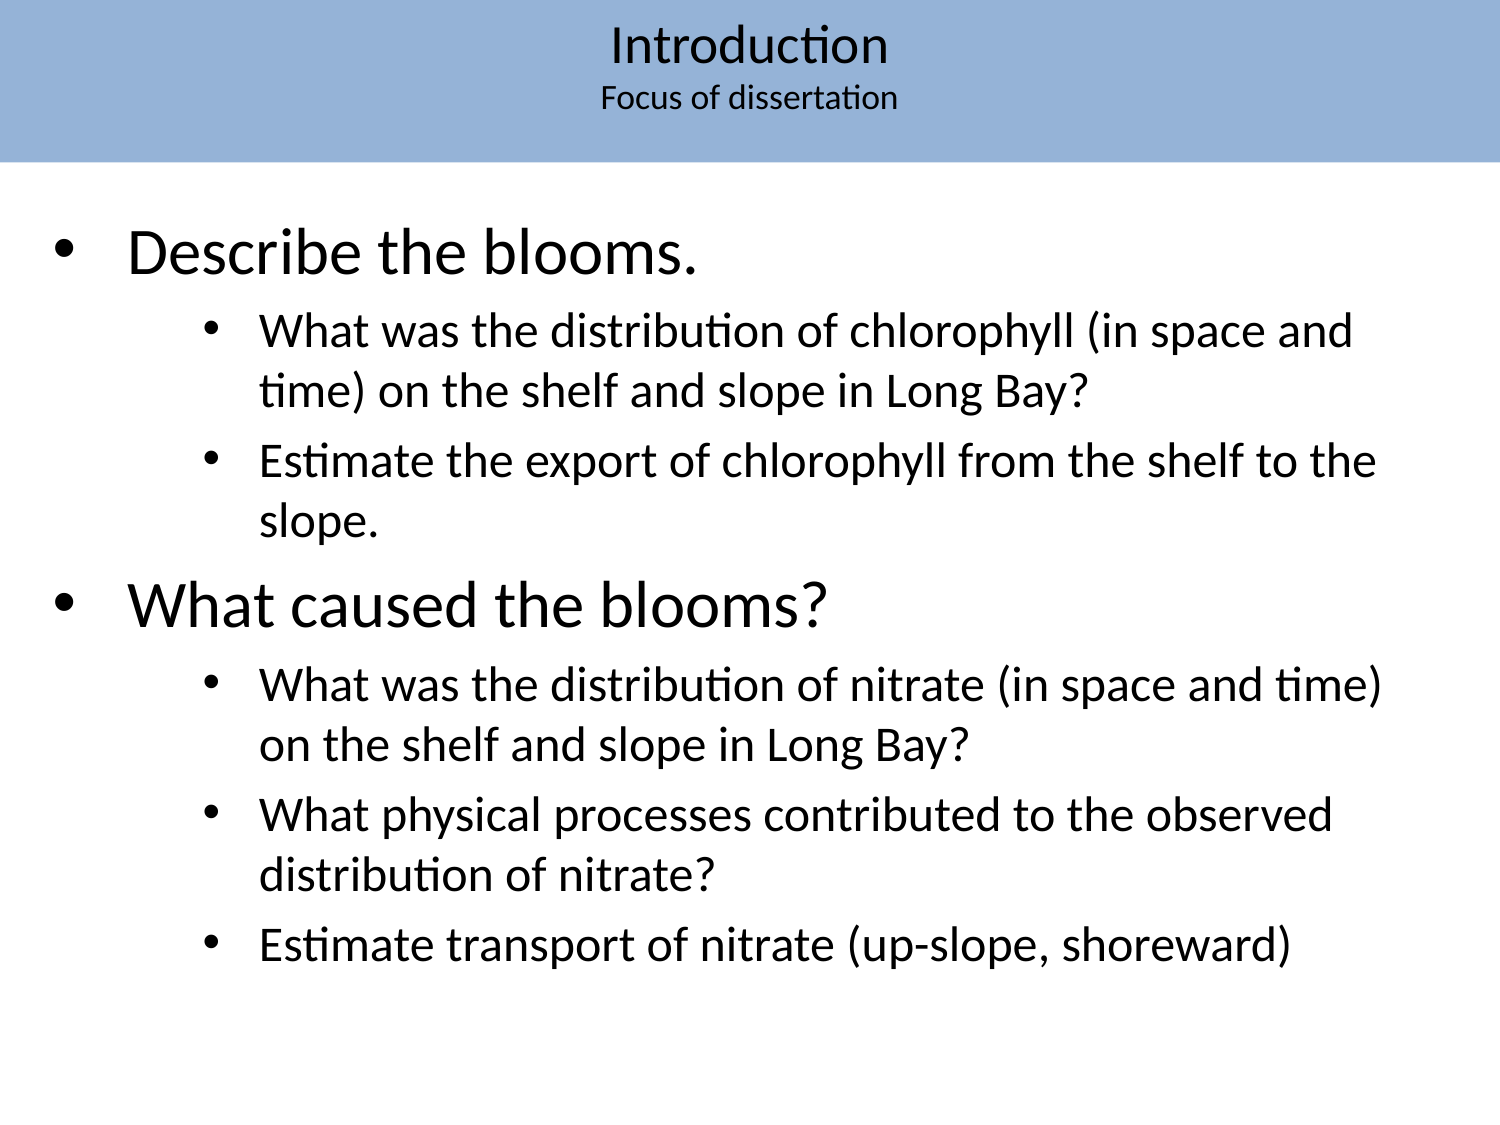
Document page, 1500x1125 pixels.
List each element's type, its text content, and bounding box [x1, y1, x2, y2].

subtitle Describe the blooms. What was the distribution of chlorophyll (in space and time) on the shelf and slope in Long Bay? Estimate the export of chlorophyll from the shelf to the slope. What caused the blooms? What was the distribution of nitrate (in space and time) on the shelf and slope in Long Bay? What physical processes contributed to the observed distribution of nitrate? Estimate transport of nitrate (up-slope, shoreward) [37, 200, 1463, 1088]
title Introduction Focus of dissertation [0, 0, 1500, 163]
